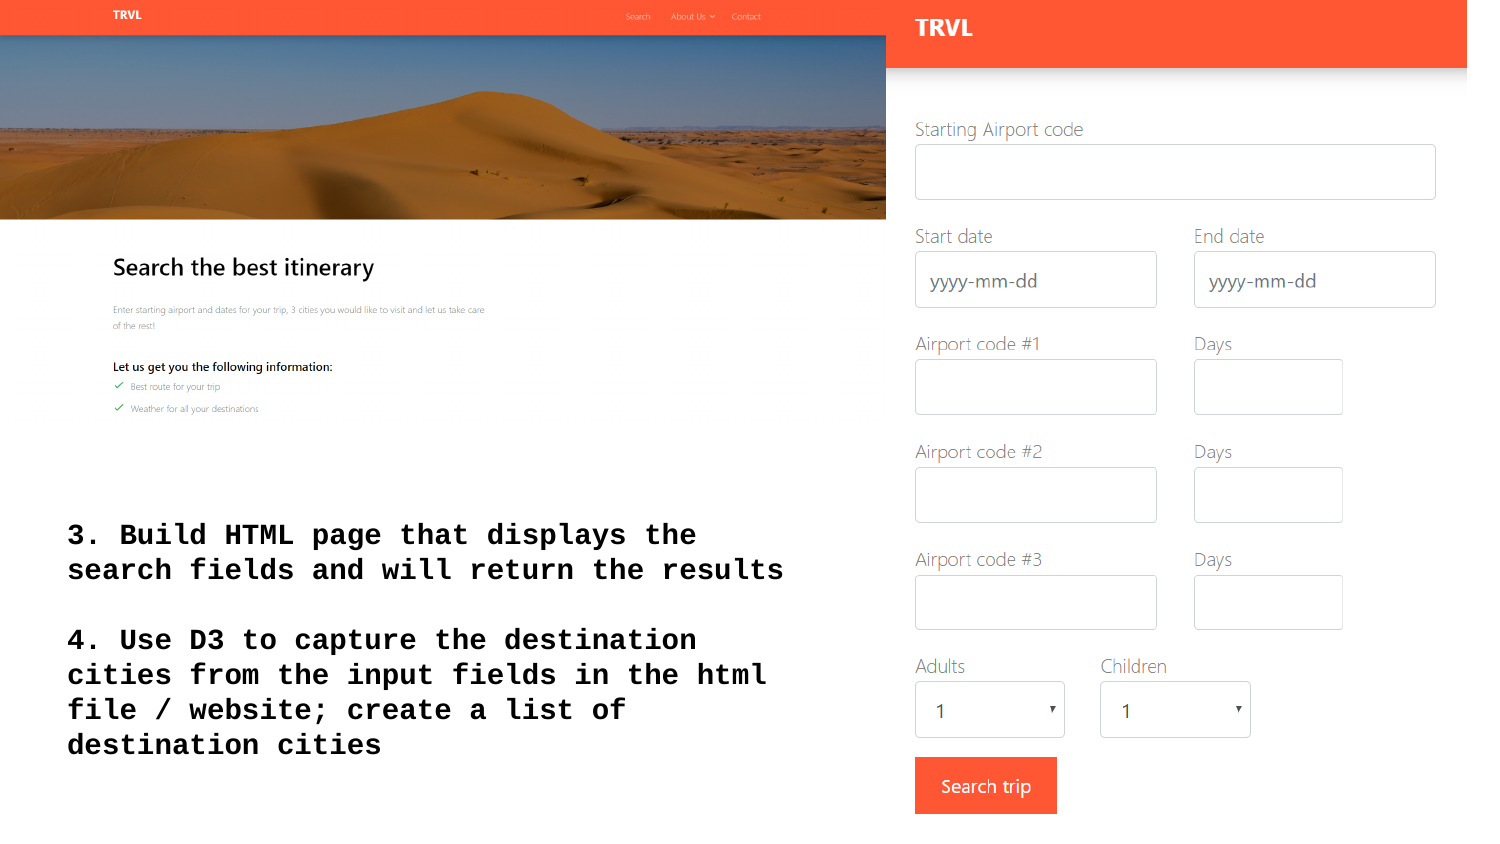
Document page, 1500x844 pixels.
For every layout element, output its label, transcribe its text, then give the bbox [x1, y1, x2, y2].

text_box 3. Build HTML page that displays the search fields and will return the results 4. Use D3 to capture the destination cities from the input fields in the html file / website; create a list of destination cities [52, 508, 828, 803]
picture [0, 0, 1467, 844]
